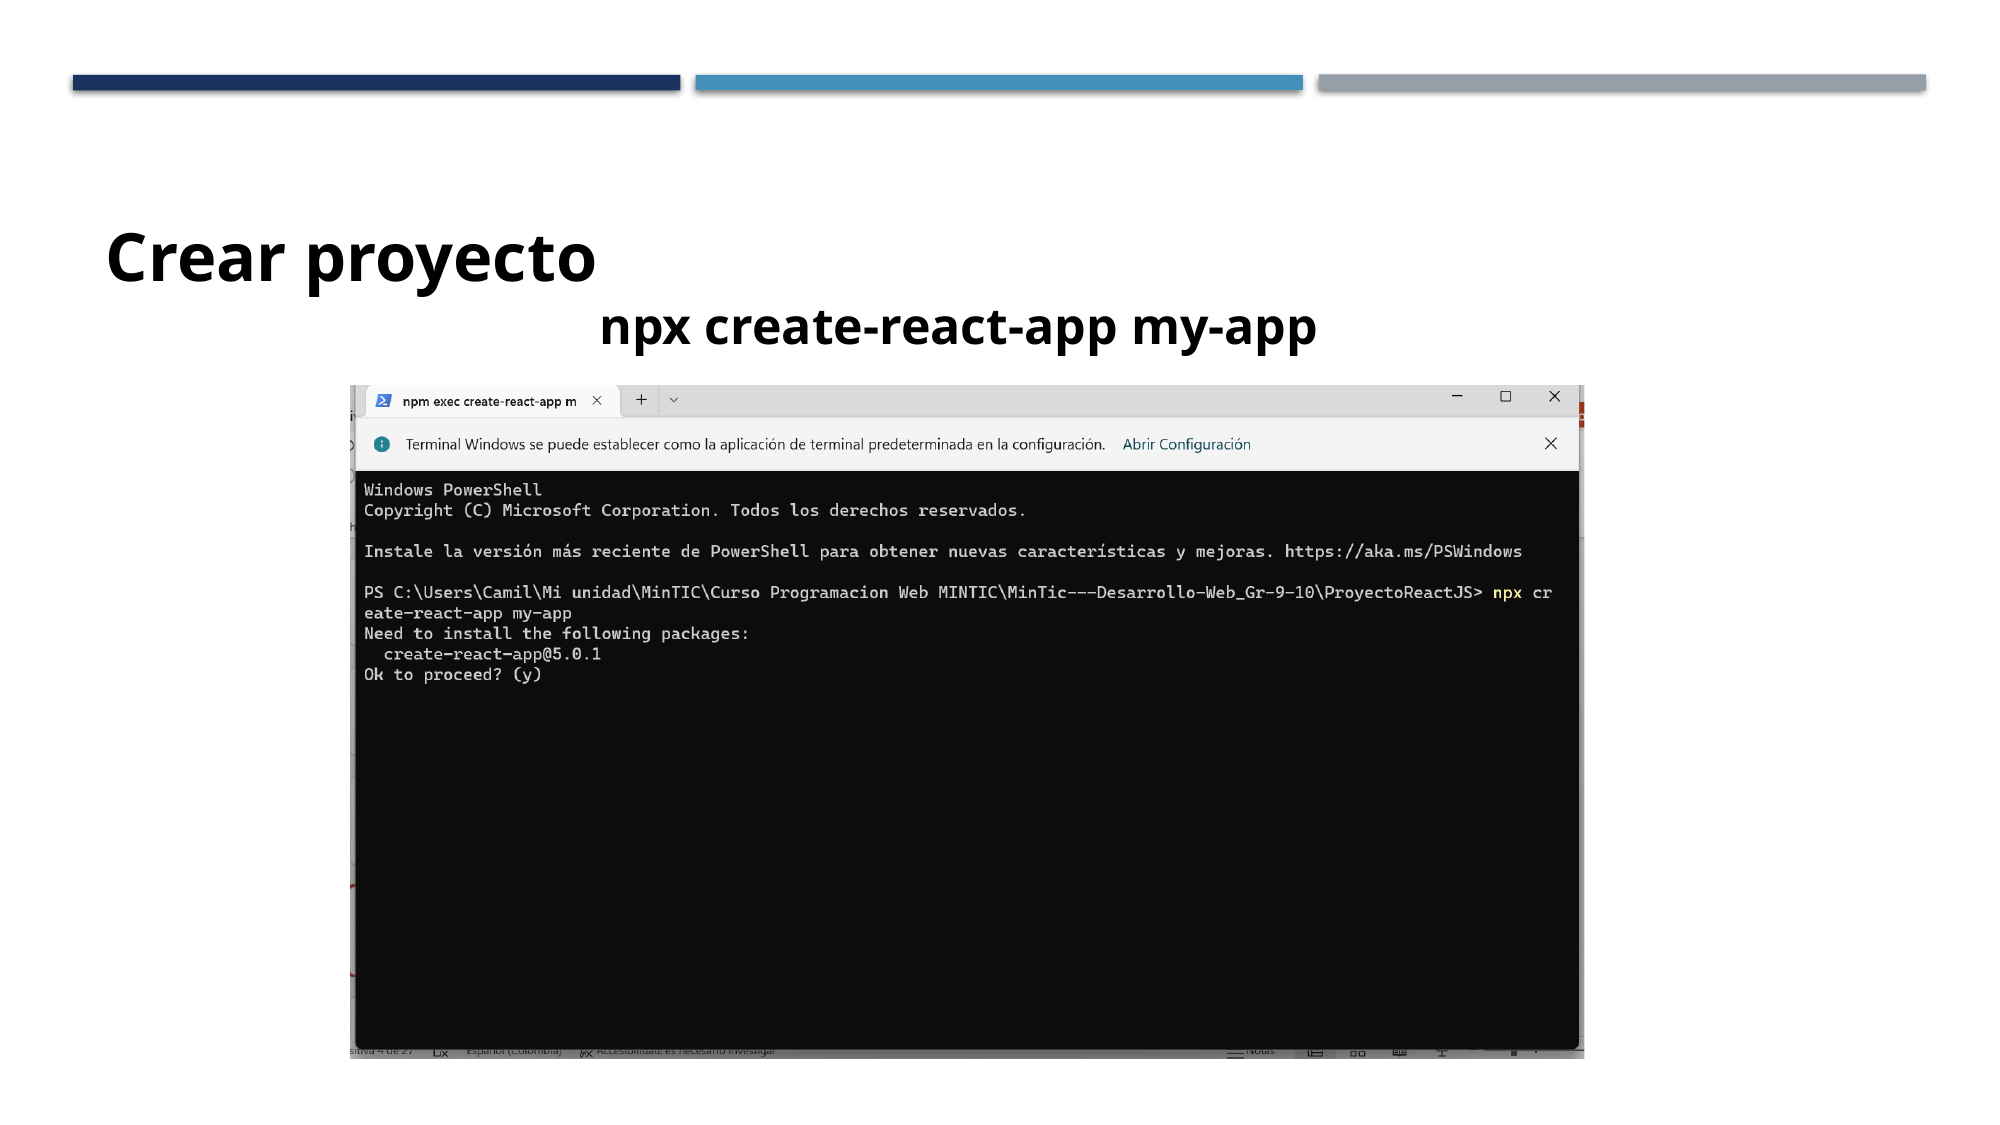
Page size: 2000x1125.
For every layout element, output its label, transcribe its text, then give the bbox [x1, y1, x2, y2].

text_box Crear proyecto npx create-react-app my-app [90, 207, 1828, 362]
picture [349, 384, 1585, 1060]
